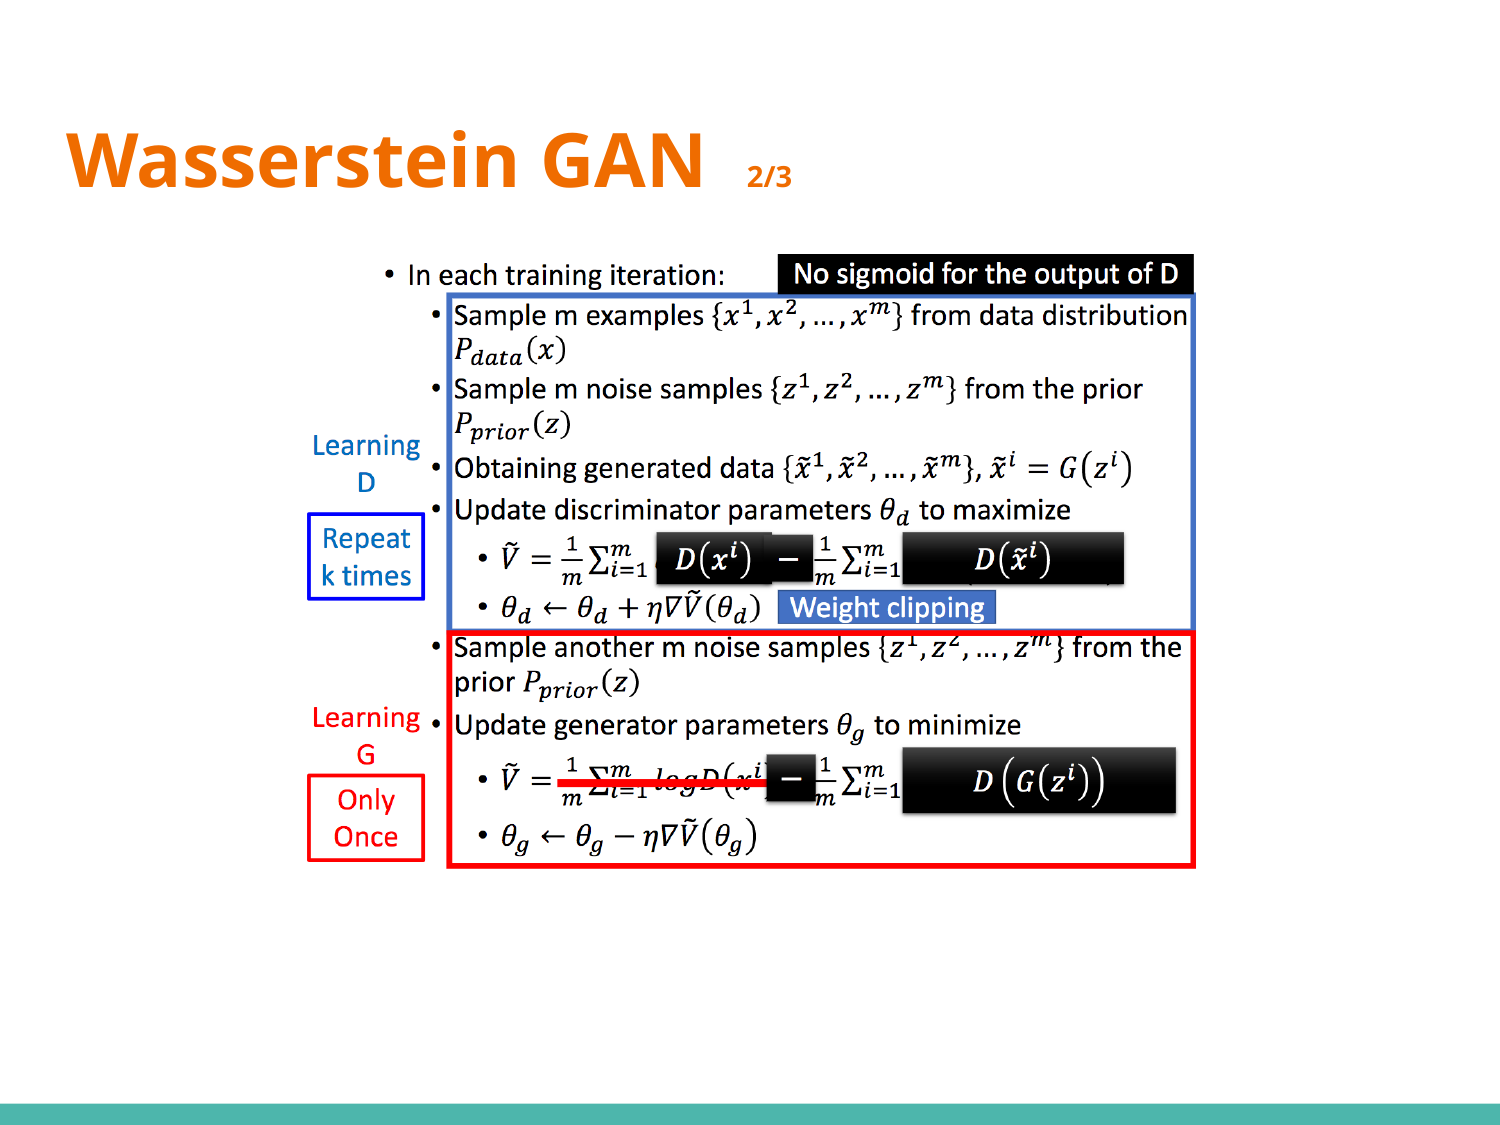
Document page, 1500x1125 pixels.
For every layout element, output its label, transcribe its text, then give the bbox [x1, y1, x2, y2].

picture [295, 254, 1205, 871]
title Wasserstein GAN 2/3 [51, 97, 1449, 252]
